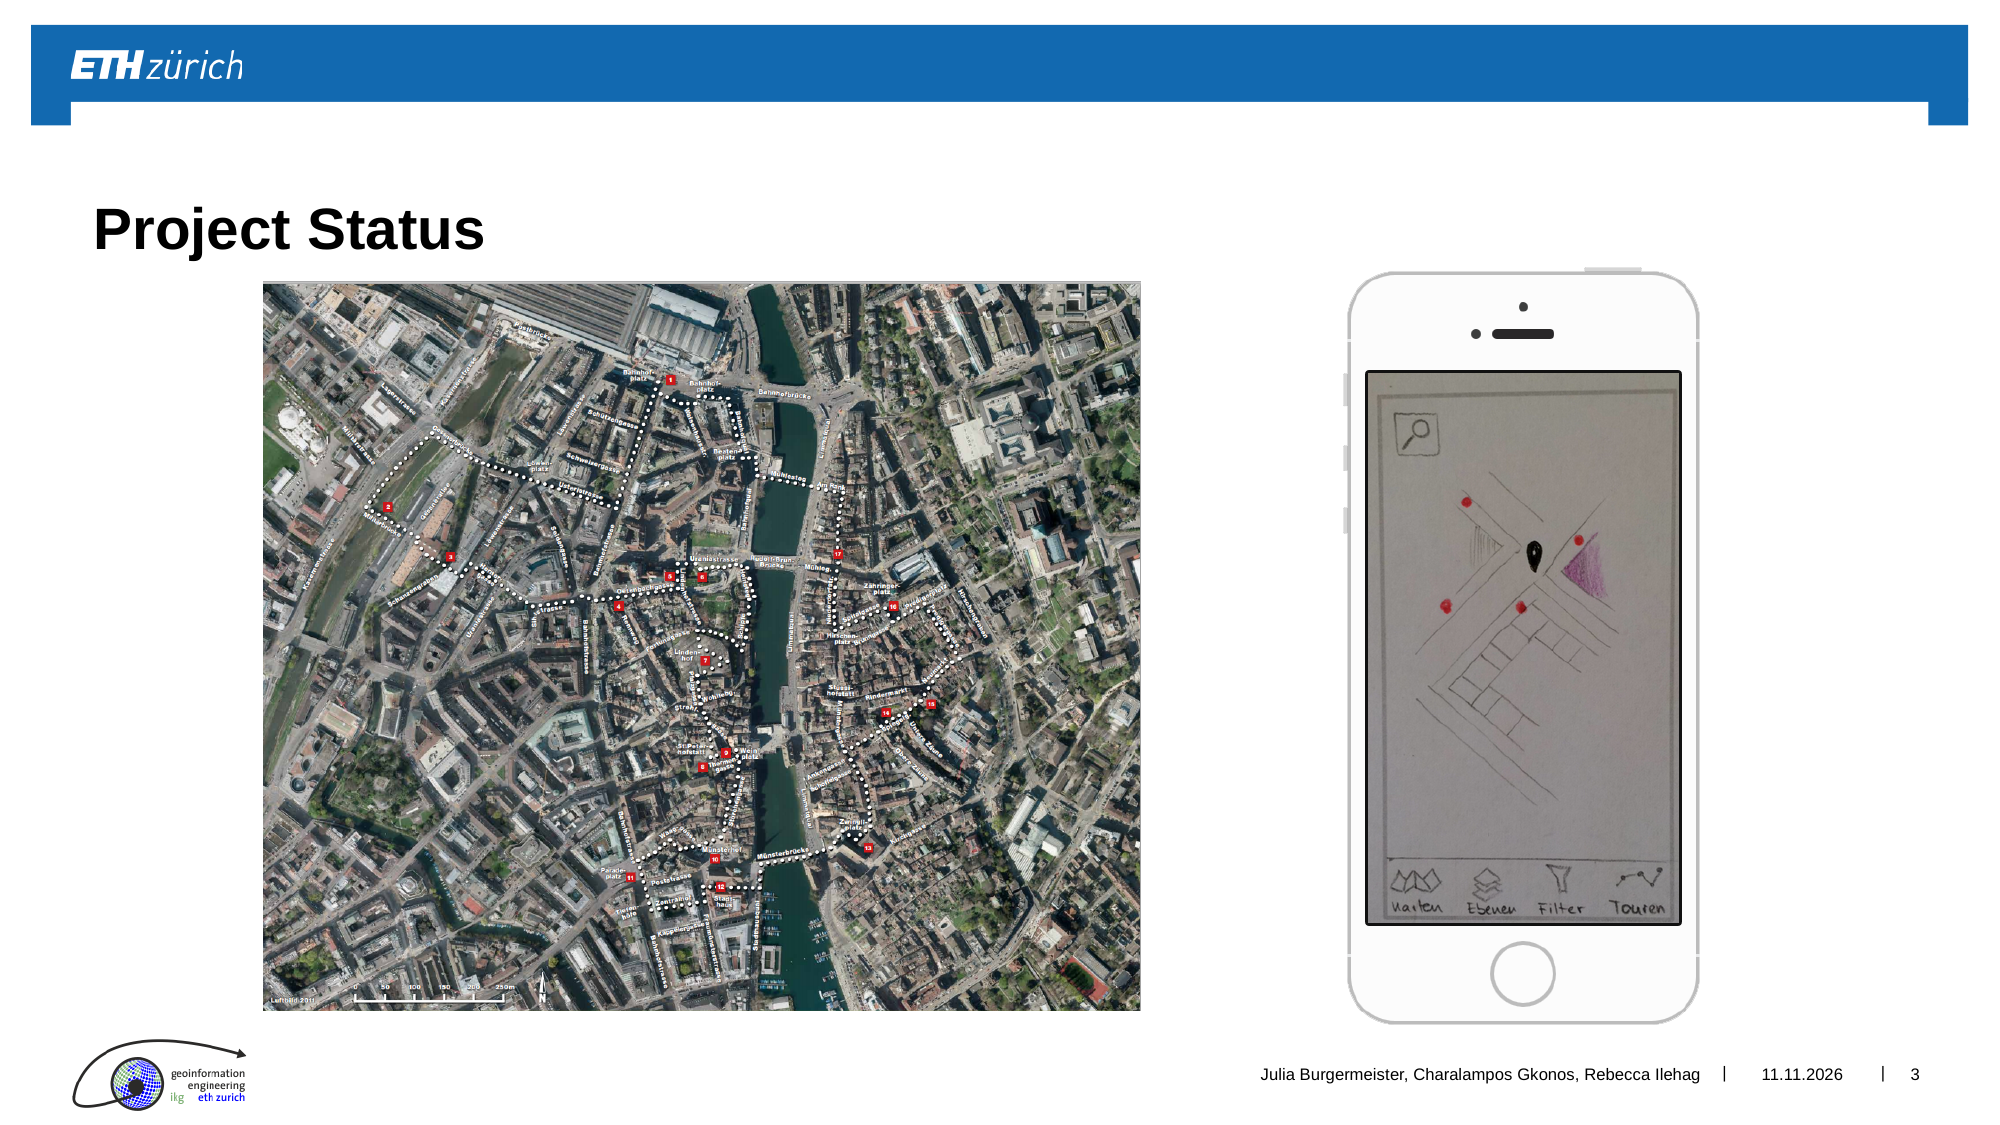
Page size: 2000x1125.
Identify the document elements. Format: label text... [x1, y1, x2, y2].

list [263, 281, 1141, 1011]
picture [1324, 248, 1719, 1043]
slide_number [1735, 1034, 1870, 1112]
picture [72, 1039, 247, 1125]
footer Julia Burgermeister, Charalampos Gkonos, Rebecca Ilehag [999, 1034, 1702, 1112]
title Project Status [70, 101, 1929, 262]
slide_number 3 [1886, 1034, 1945, 1112]
